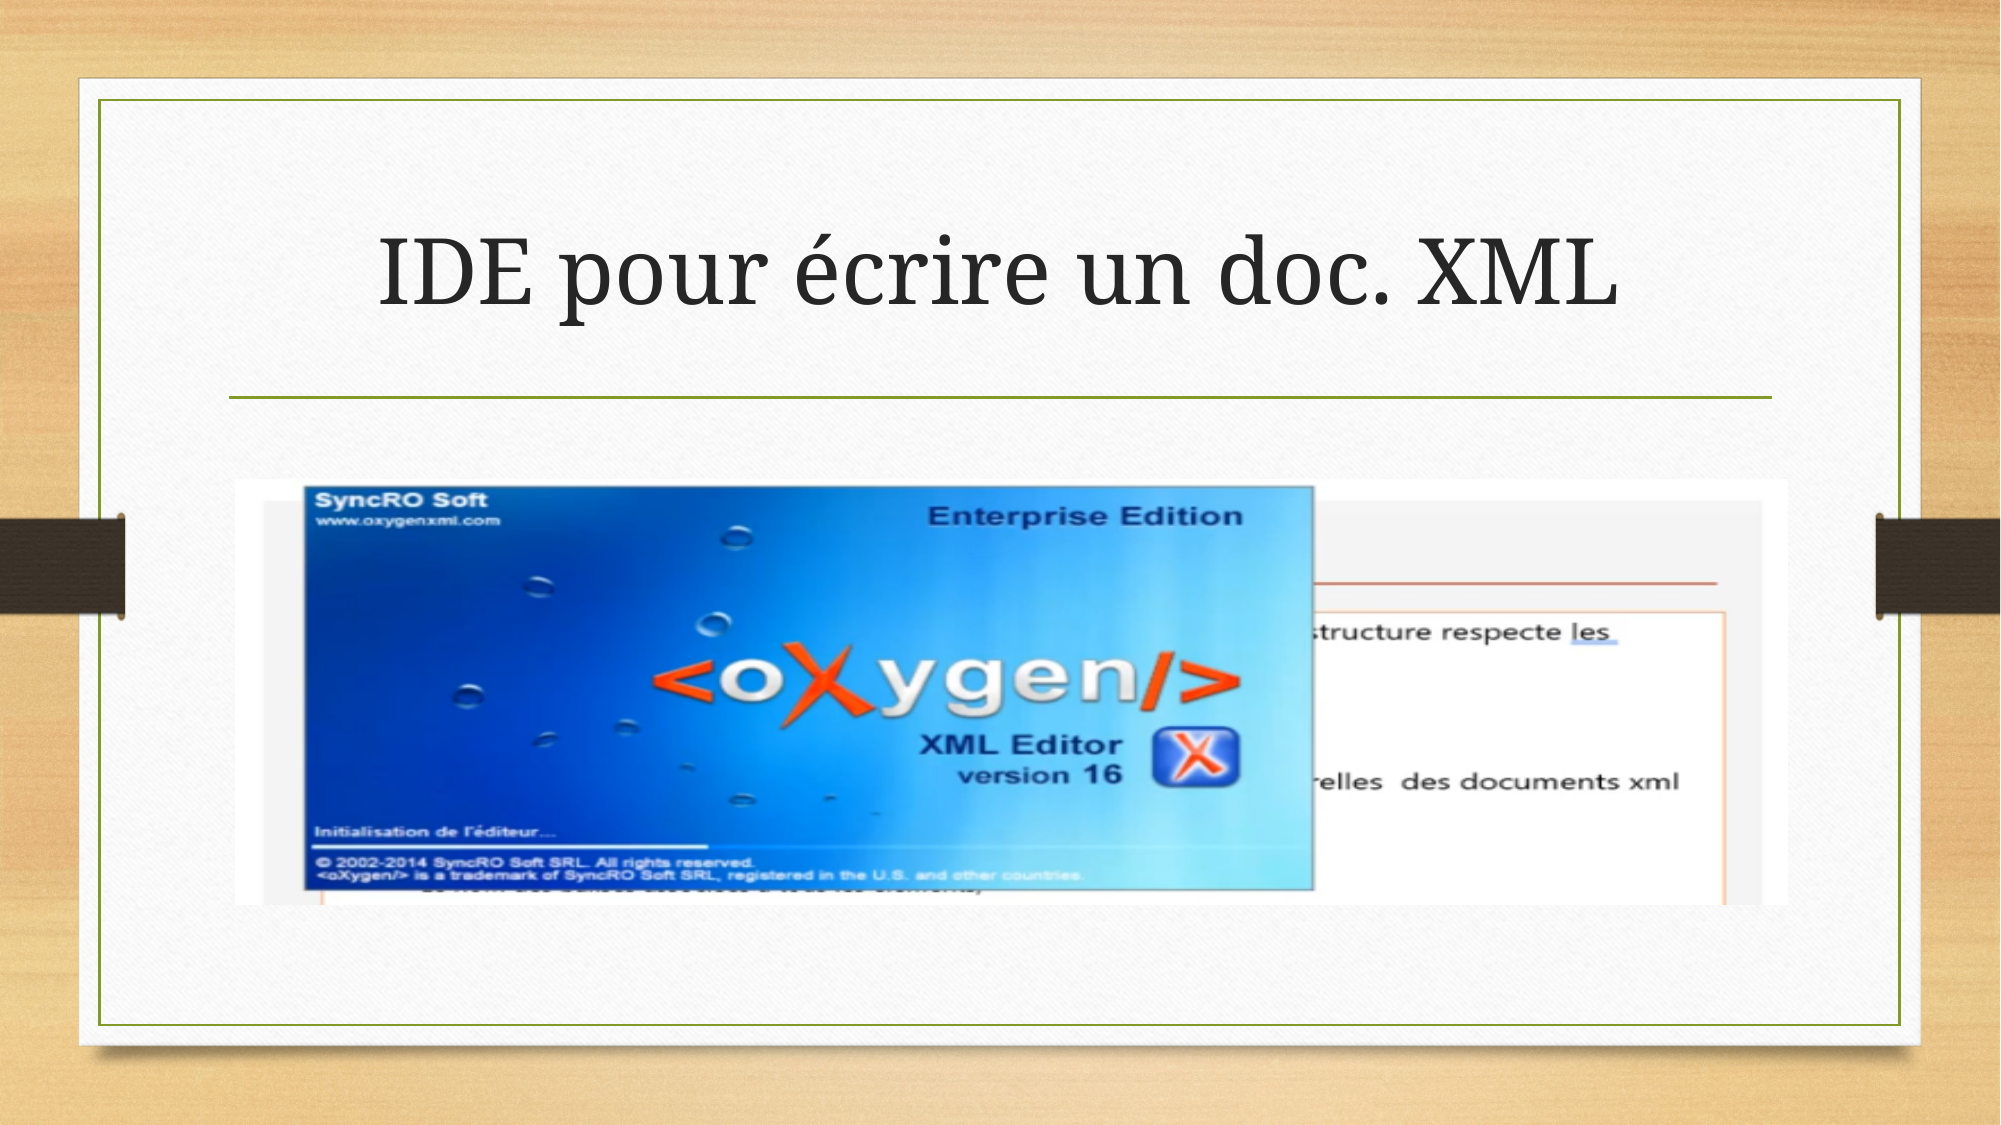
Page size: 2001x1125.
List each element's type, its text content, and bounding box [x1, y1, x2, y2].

title IDE pour écrire un doc. XML [212, 161, 1788, 375]
picture [0, 0, 2001, 1125]
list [235, 478, 1788, 905]
